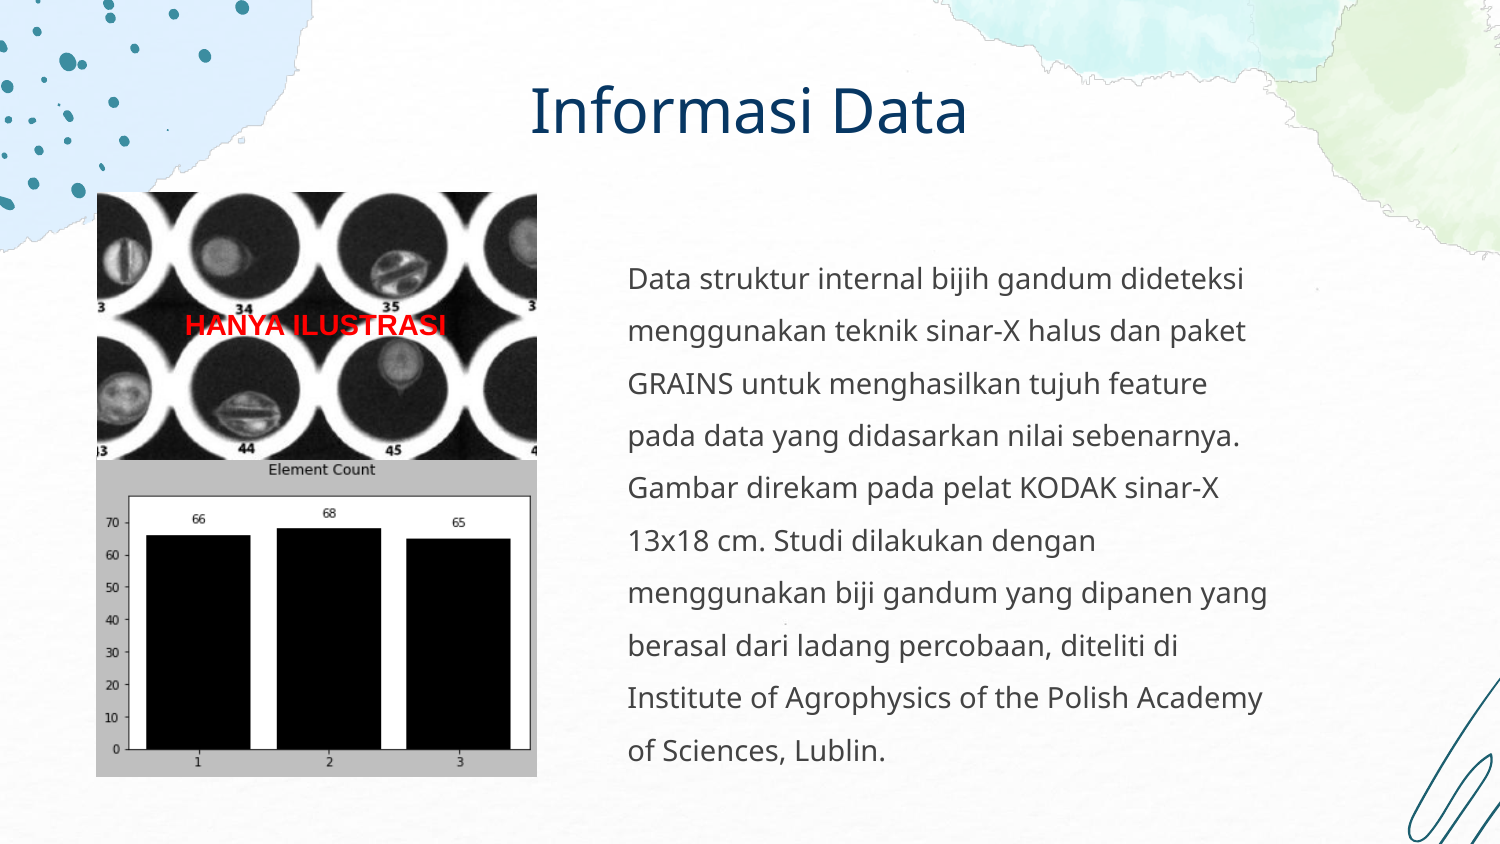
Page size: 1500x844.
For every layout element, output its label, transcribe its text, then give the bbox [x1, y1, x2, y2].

picture [1475, 807, 1500, 844]
picture [1411, 682, 1500, 844]
title Informasi Data [118, 56, 1382, 151]
picture [0, 0, 1500, 844]
text_box Data struktur internal bijih gandum dideteksi menggunakan teknik sinar-X halus dan paket GRAINS untuk menghasilkan tujuh feature pada data yang didasarkan nilai sebenarnya. Gambar direkam pada pelat KODAK sinar-X 13x18 cm. Studi dilakukan dengan menggunakan biji gandum yang dipanen yang berasal dari ladang percobaan, diteliti di Institute of Agrophysics of the Polish Academy of Sciences, Lublin. [612, 235, 1286, 775]
